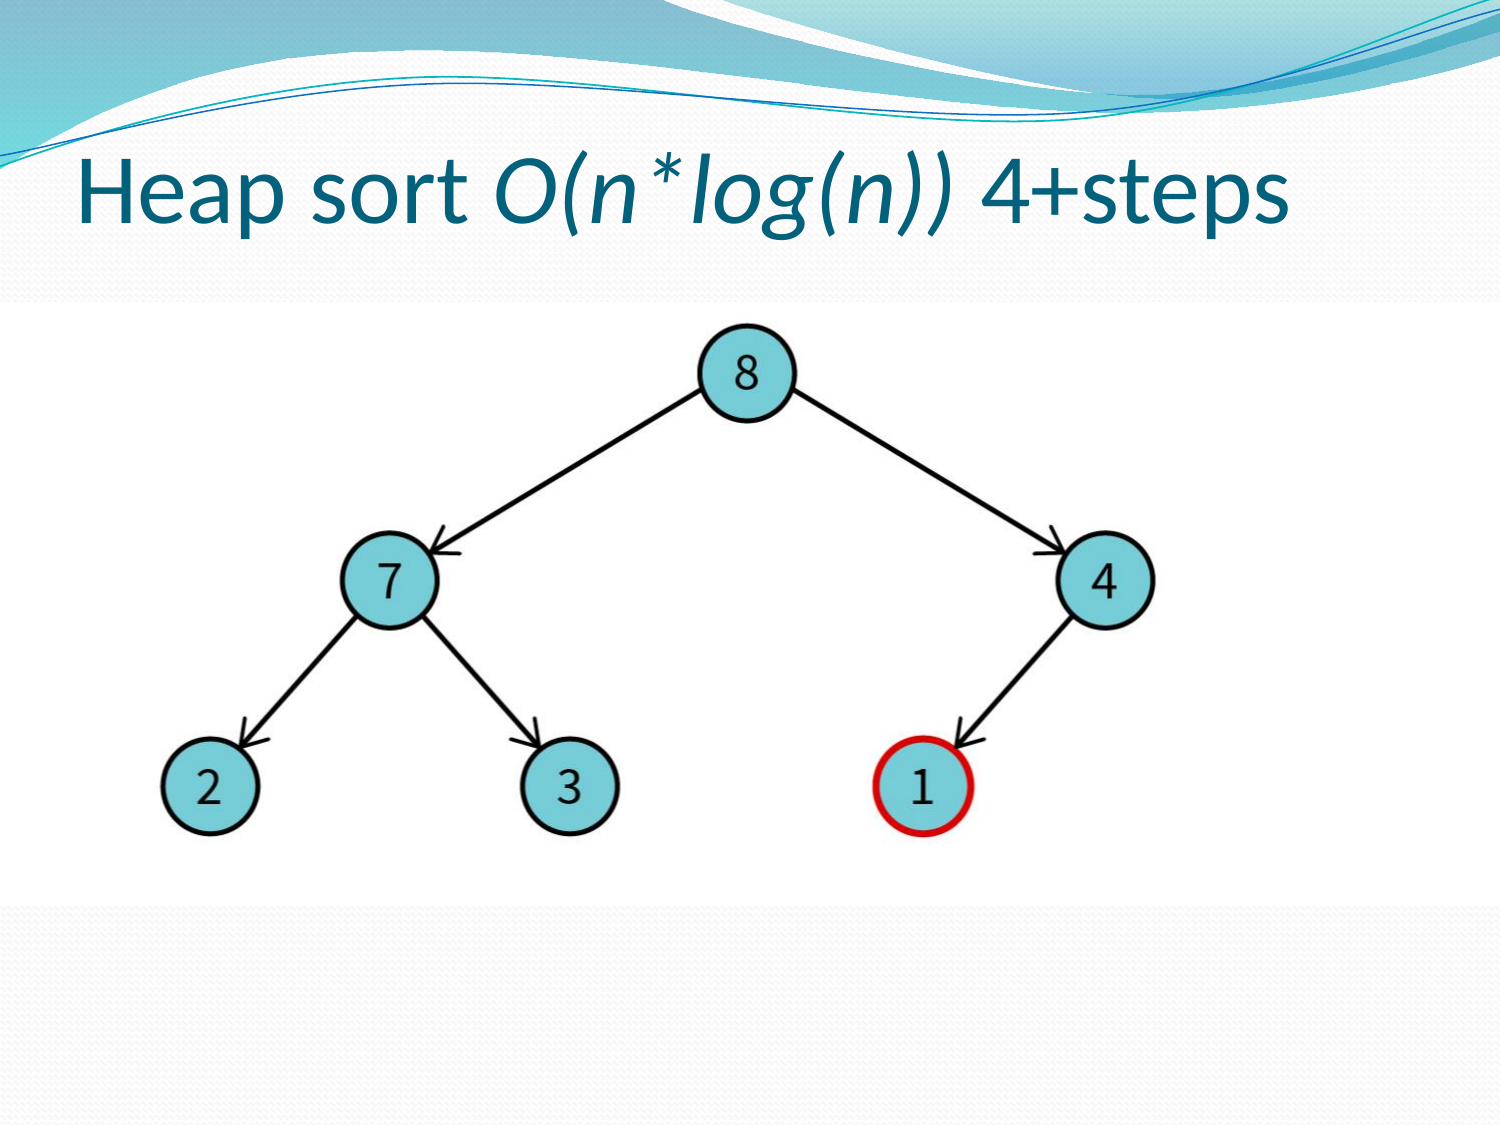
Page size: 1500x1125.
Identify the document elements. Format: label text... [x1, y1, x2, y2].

picture [0, 302, 1500, 906]
title Heap sort O(n*log(n)) 4+steps [75, 115, 1425, 244]
